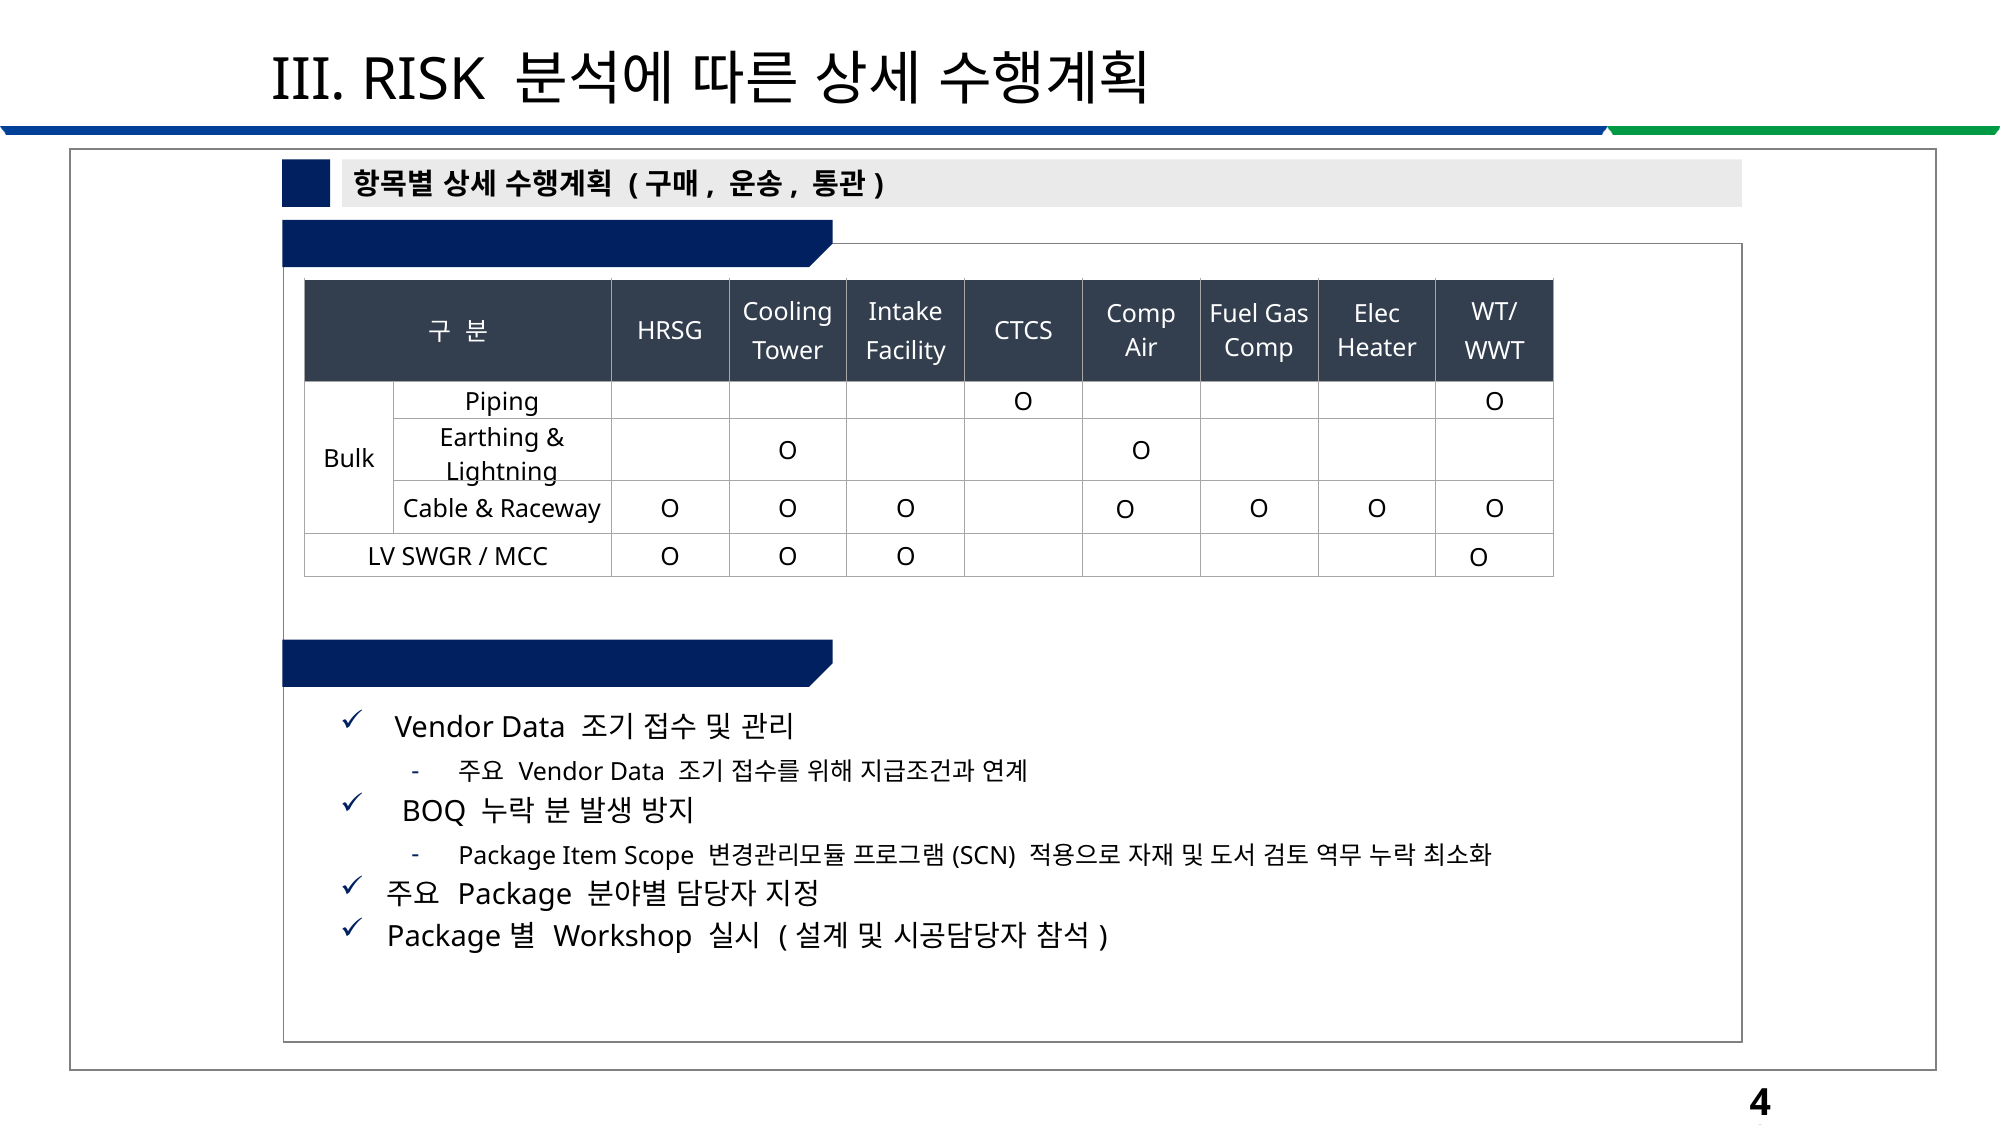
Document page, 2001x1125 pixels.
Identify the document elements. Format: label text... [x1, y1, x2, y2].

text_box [282, 159, 1743, 207]
table_cell LV SWGR / MCC [305, 534, 611, 576]
table_cell O [1436, 382, 1553, 418]
table_cell [1083, 382, 1200, 418]
table_cell O [1436, 534, 1553, 576]
table_cell O [612, 481, 729, 533]
table_header 구 분 [305, 280, 611, 381]
table_cell [847, 419, 964, 480]
table_cell O [612, 534, 729, 576]
table_cell Bulk [305, 382, 393, 533]
table_cell [612, 419, 729, 480]
table_cell Earthing & Lightning [394, 419, 611, 480]
table_cell [1083, 534, 1200, 576]
table_cell [965, 419, 1082, 480]
table_cell [847, 382, 964, 418]
table_cell [1319, 534, 1435, 576]
table_cell O [847, 534, 964, 576]
table_header HRSG [612, 280, 729, 381]
table_cell [1201, 419, 1318, 480]
table_header Intake Facility [847, 280, 964, 381]
text_box [283, 243, 1743, 1043]
table_cell O [730, 419, 846, 480]
table_cell O [1083, 481, 1200, 533]
table_cell [612, 382, 729, 418]
table_cell O [965, 382, 1082, 418]
table_header Elec Heater [1319, 280, 1435, 381]
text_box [282, 638, 912, 687]
table_cell [1201, 382, 1318, 418]
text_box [282, 218, 912, 268]
table_header Cooling Tower [730, 280, 846, 381]
table_cell Piping [394, 382, 611, 418]
table_cell O [847, 481, 964, 533]
table_header Fuel Gas Comp [1201, 280, 1318, 381]
table_cell [965, 481, 1082, 533]
table_cell O [1436, 481, 1553, 533]
table_cell [965, 534, 1082, 576]
picture [0, 126, 2000, 135]
table_cell [1319, 382, 1435, 418]
table_cell O [1319, 481, 1435, 533]
table_cell O [730, 534, 846, 576]
table_cell Cable & Raceway [394, 481, 611, 533]
table_cell [1319, 419, 1435, 480]
table_cell [730, 382, 846, 418]
table_cell [1201, 534, 1318, 576]
table_header Comp Air [1083, 280, 1200, 381]
table_header CTCS [965, 280, 1082, 381]
table_cell O [1083, 419, 1200, 480]
text_box III. RISK 분석에 따른 상세 수행계획 [256, 33, 1167, 118]
text_box 40 [1734, 1070, 1796, 1111]
table_header WT/ WWT [1436, 280, 1553, 381]
table_header Vendor Data 조기 접수 및 관리 주요 Vendor Data 조기 접수를 위해 지급조건과 연계 BOQ 누락 분 발생 방지 Package Item Scope 변경관리모듈 프로그램(SCN) 적용으로 자재 및 도서 검토 역무 누락 최소화 주요 Package 분야별 담당자 지정 Package별 Workshop 실시 (설계 및 시공담당자 참석) [325, 698, 1709, 962]
table_cell O [730, 481, 846, 533]
table_cell [1436, 419, 1553, 480]
table_cell O [1201, 481, 1318, 533]
